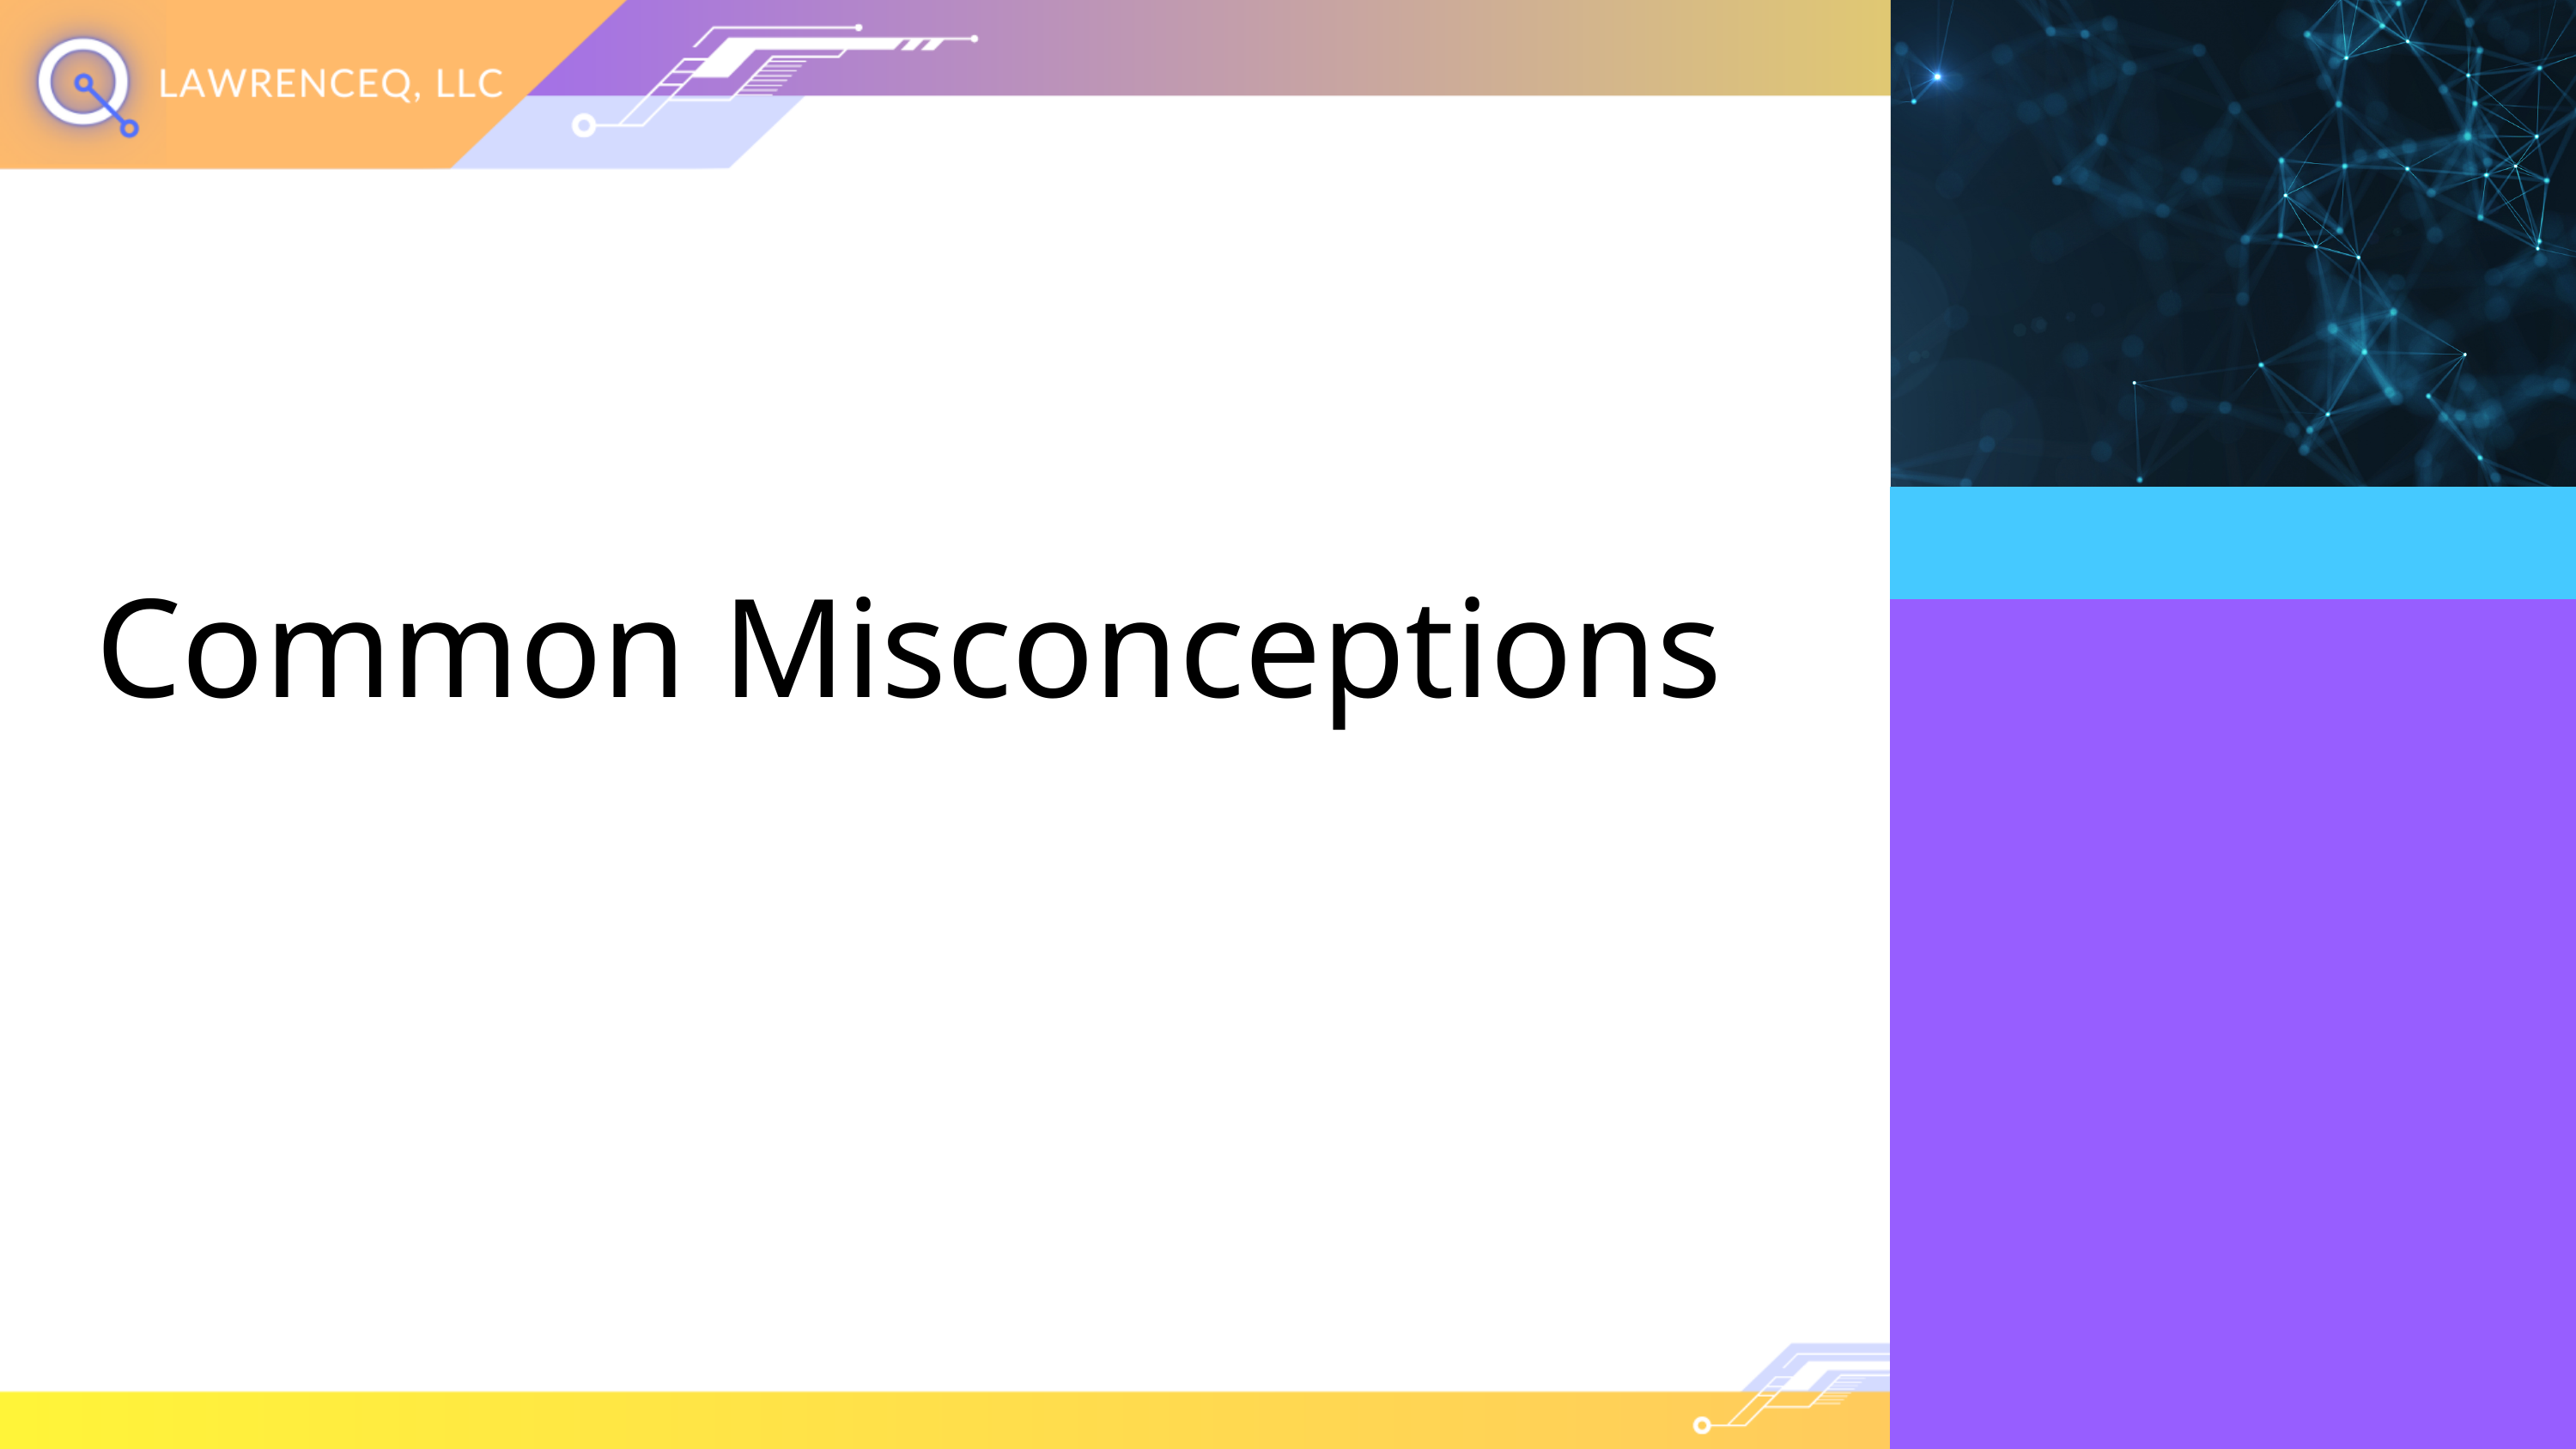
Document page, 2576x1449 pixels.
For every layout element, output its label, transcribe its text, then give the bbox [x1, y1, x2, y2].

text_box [1889, 598, 2576, 1449]
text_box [1890, 0, 2576, 485]
text_box Common Misconceptions [95, 570, 1816, 725]
text_box [0, 0, 1888, 1449]
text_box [1889, 486, 2576, 598]
